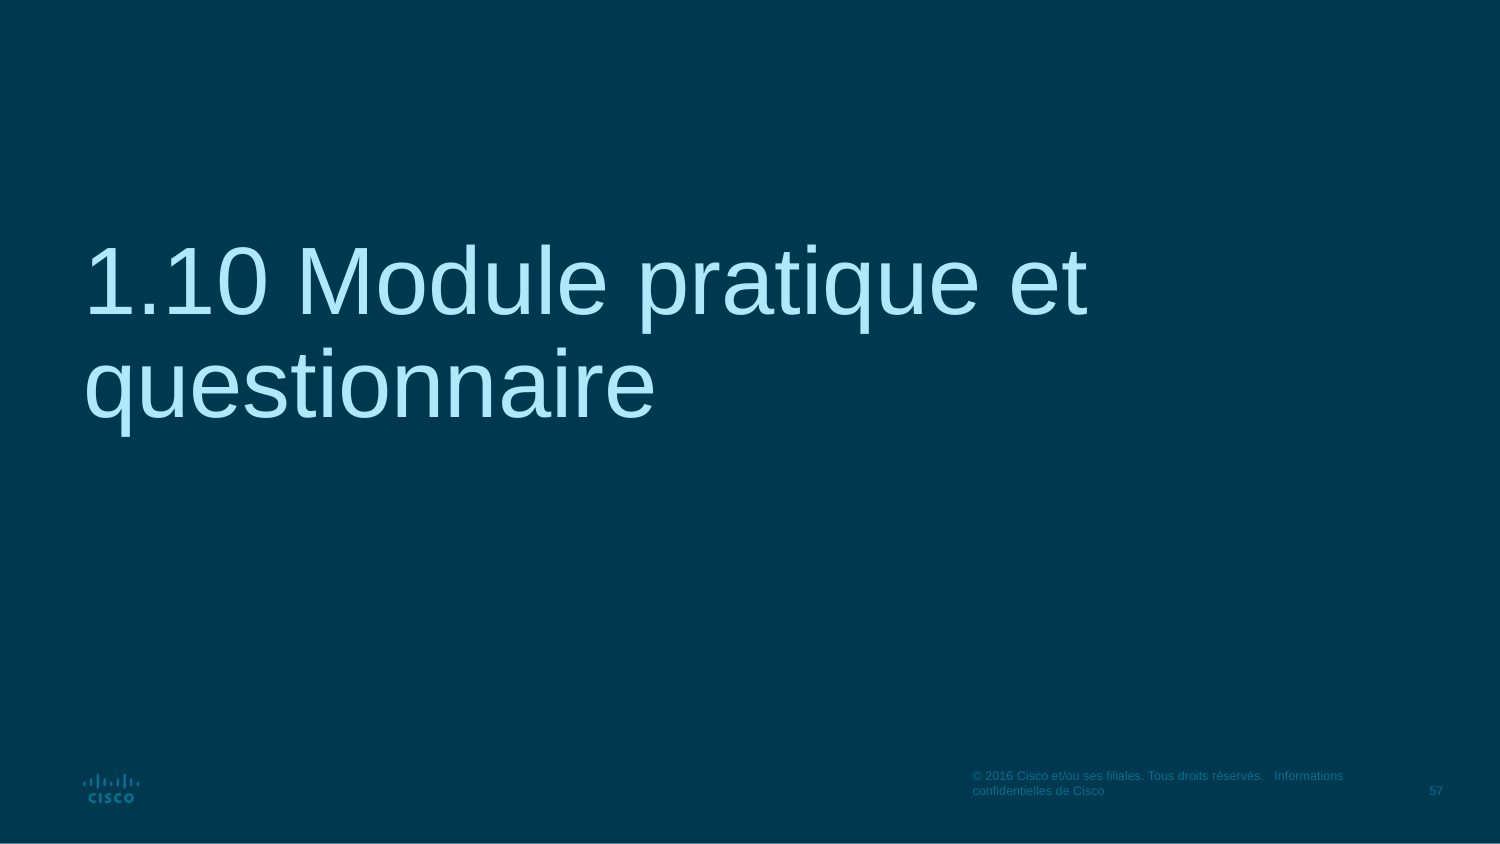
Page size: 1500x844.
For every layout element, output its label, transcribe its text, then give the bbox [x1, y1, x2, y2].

title 1.10 Module pratique et questionnaire [68, 150, 1315, 446]
